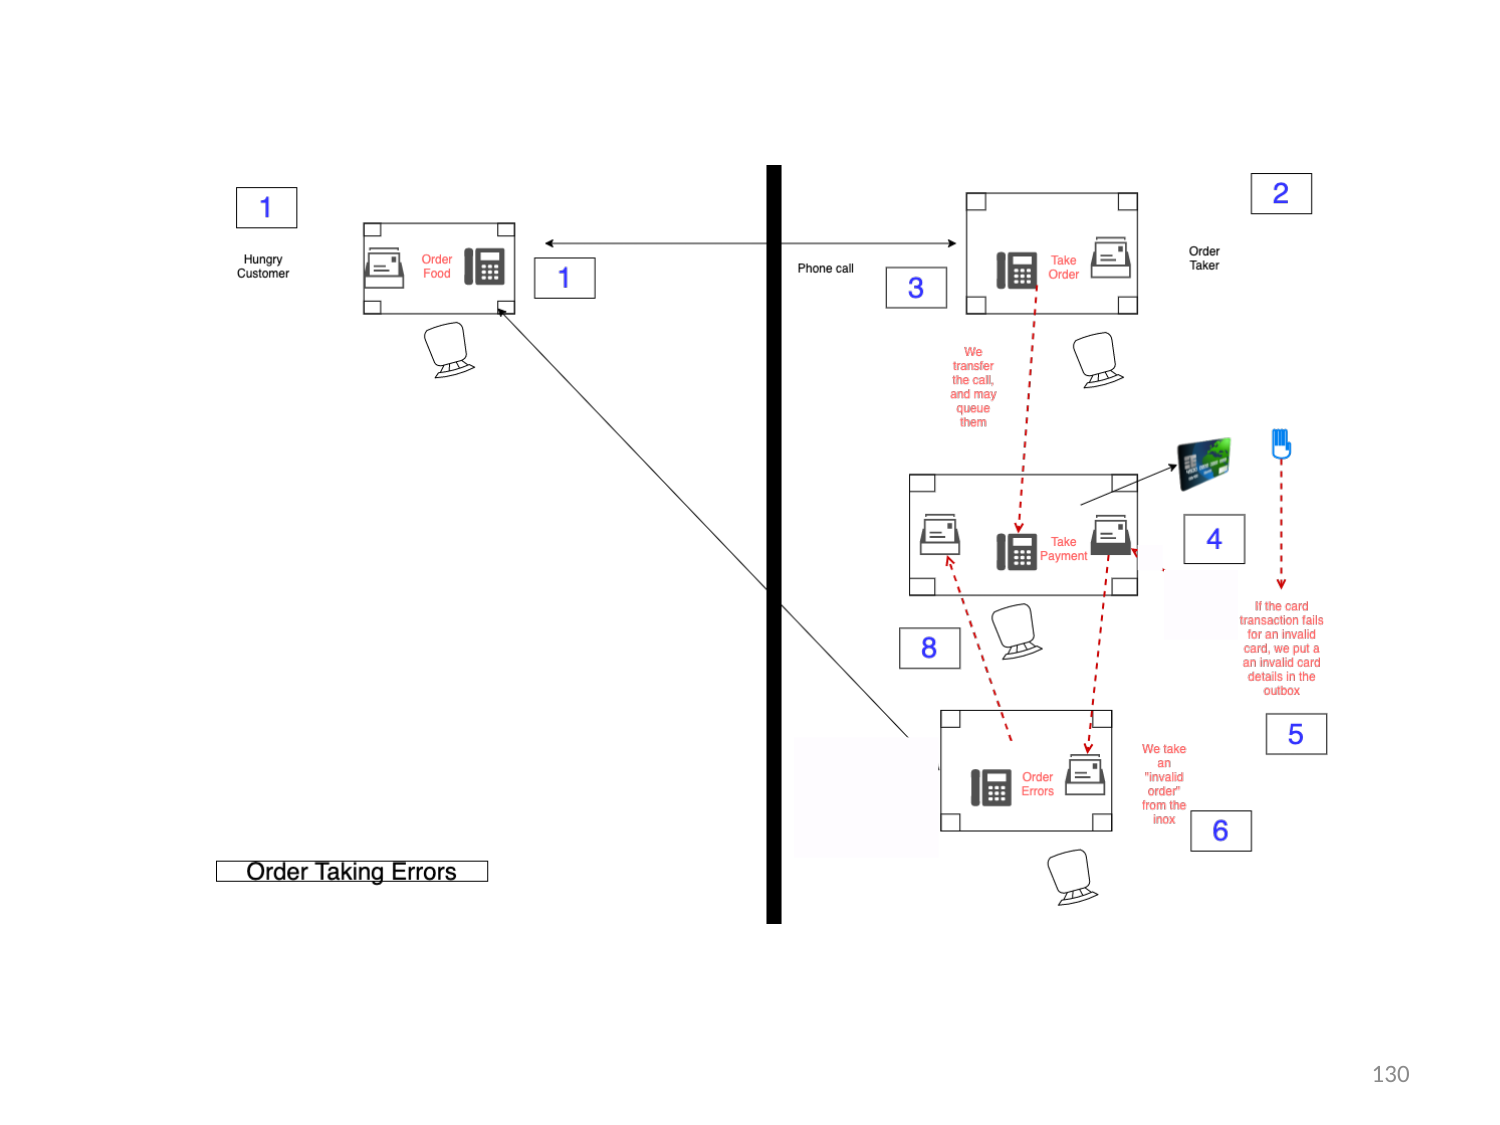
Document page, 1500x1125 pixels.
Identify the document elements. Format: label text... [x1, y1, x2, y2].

picture [216, 165, 1328, 925]
slide_number 130 [1074, 1042, 1425, 1103]
